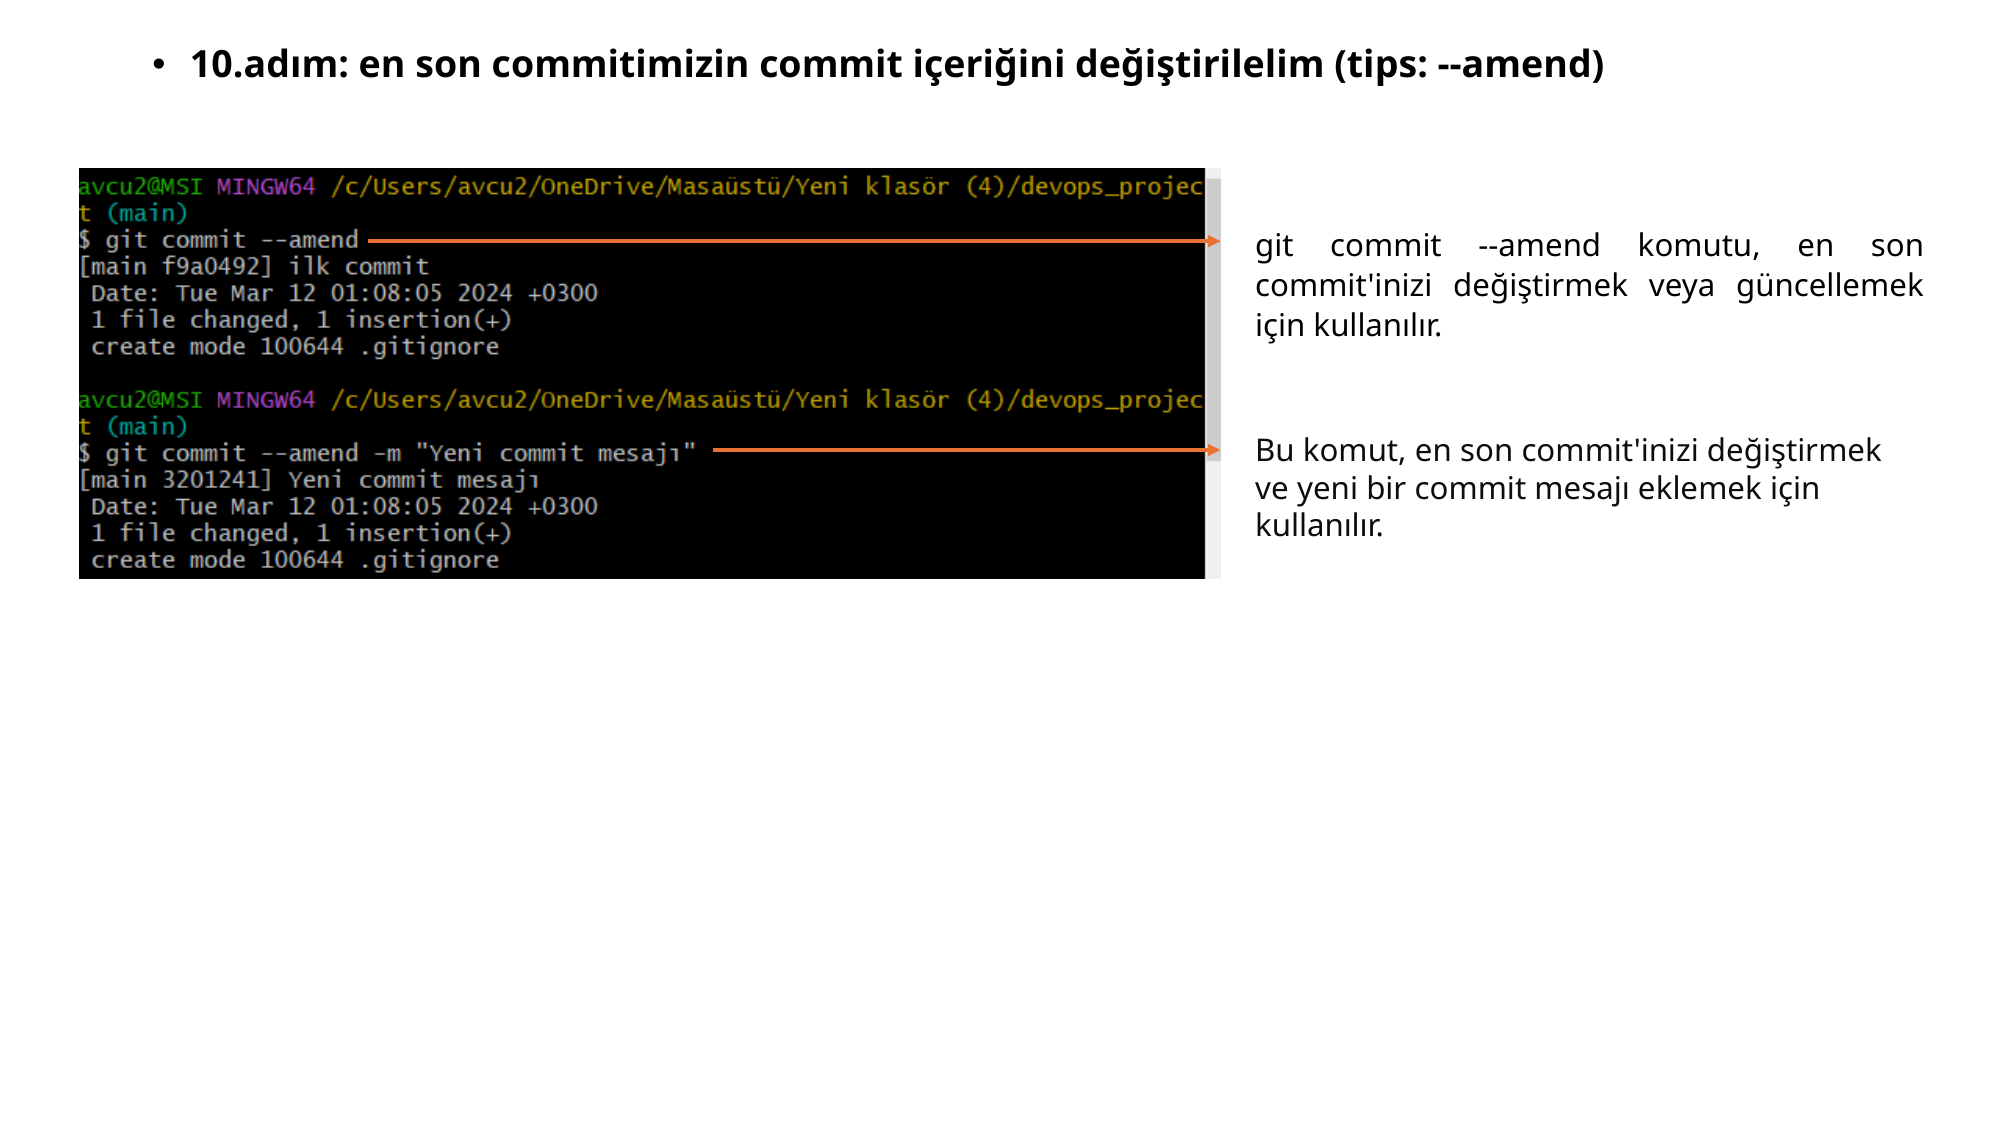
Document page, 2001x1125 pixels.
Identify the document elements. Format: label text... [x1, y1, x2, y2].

picture [79, 168, 1221, 579]
text_box Bu komut, en son commit'inizi değiştirmek ve yeni bir commit mesajı eklemek için kullanılır. [1240, 385, 1940, 551]
text_box git commit --amend komutu, en son commit'inizi değiştirmek veya güncellemek için kullanılır. [1240, 214, 1940, 350]
list 10.adım: en son commitimizin commit içeriğini değiştirilelim (tips: --amend) [137, 38, 1863, 133]
